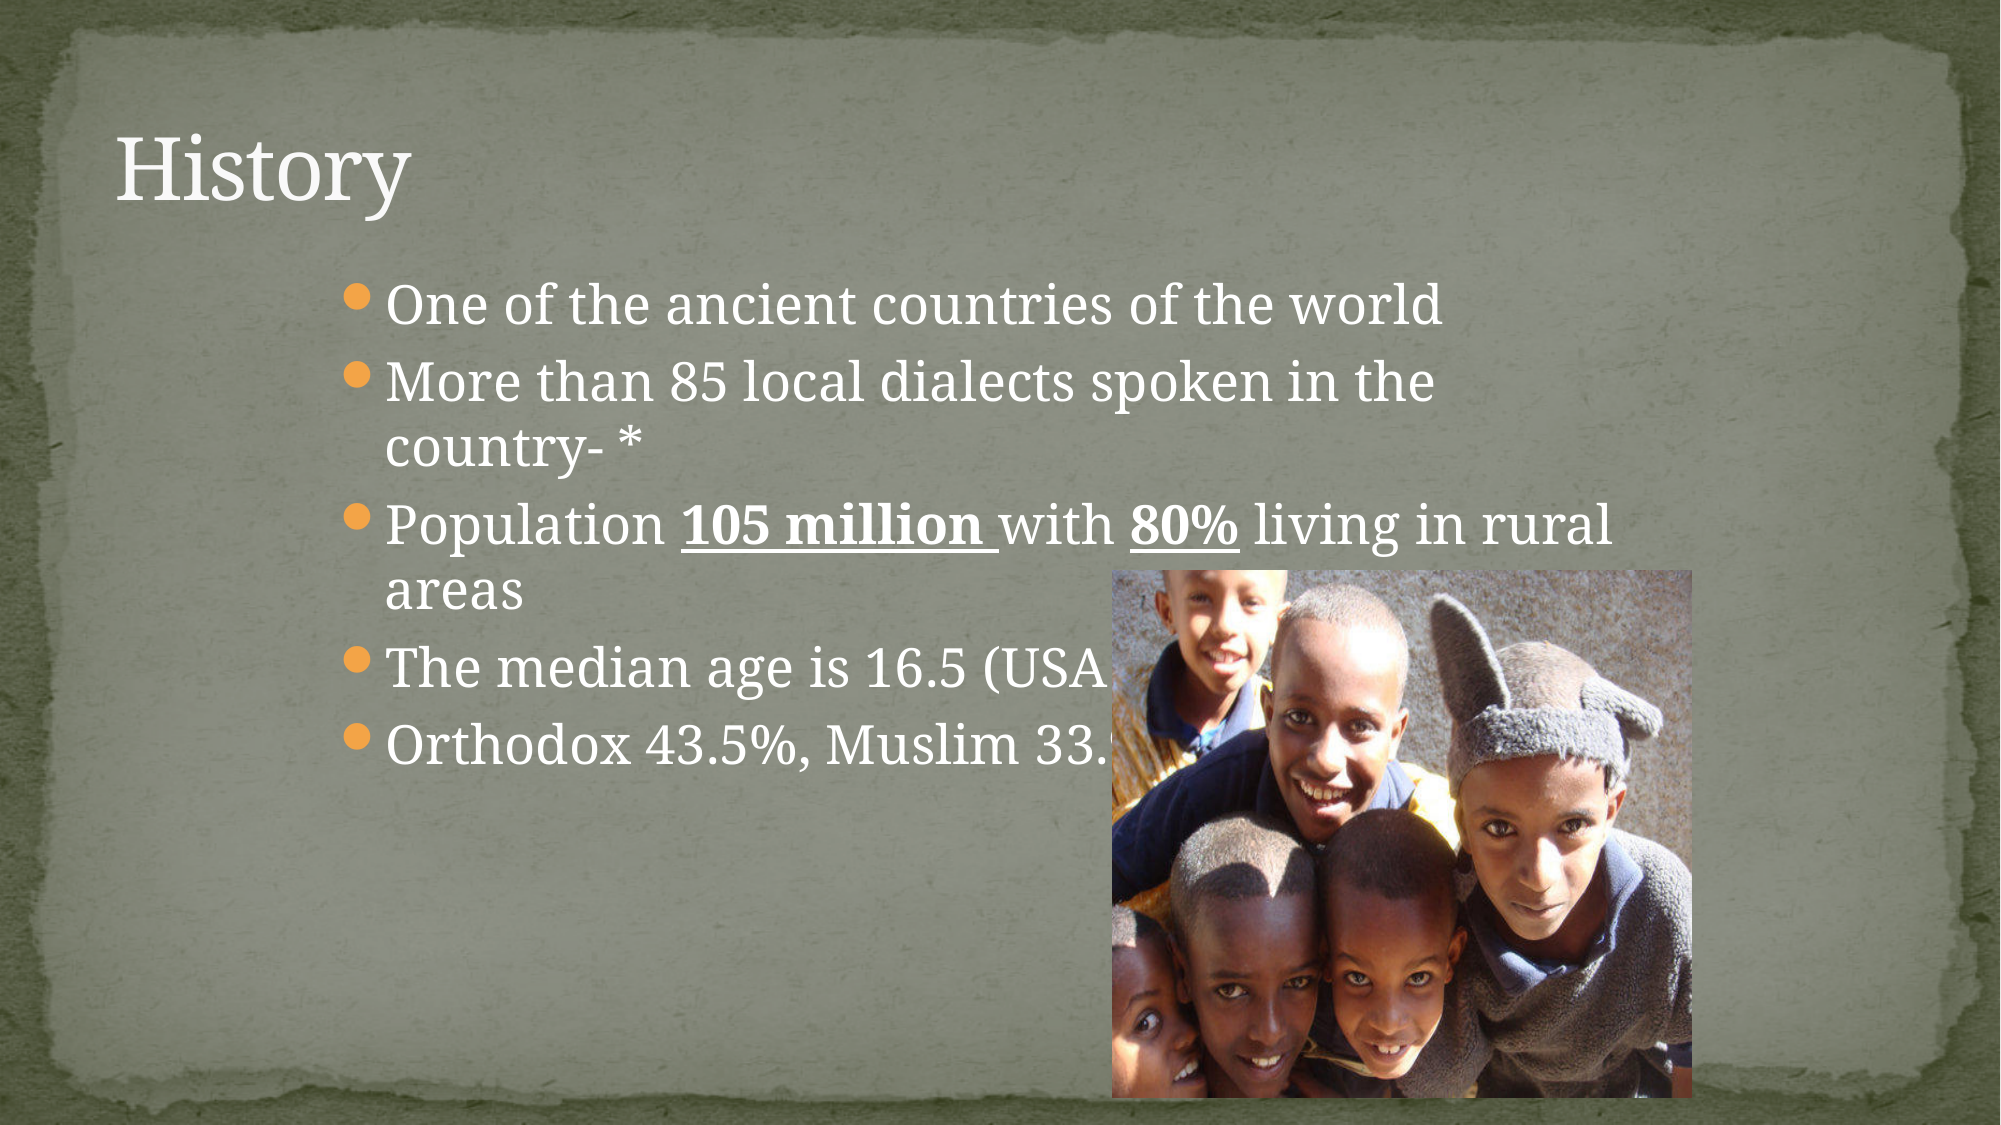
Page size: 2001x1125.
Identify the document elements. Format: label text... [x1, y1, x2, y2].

title History [99, 24, 1900, 225]
picture [1112, 570, 1692, 1098]
list One of the ancient countries of the world More than 85 local dialects spoken in the country- * Population 105 million with 80% living in rural areas The median age is 16.5 (USA is 37) Orthodox 43.5%, Muslim 33.9%, Protestant 18.6 [324, 262, 1675, 1075]
